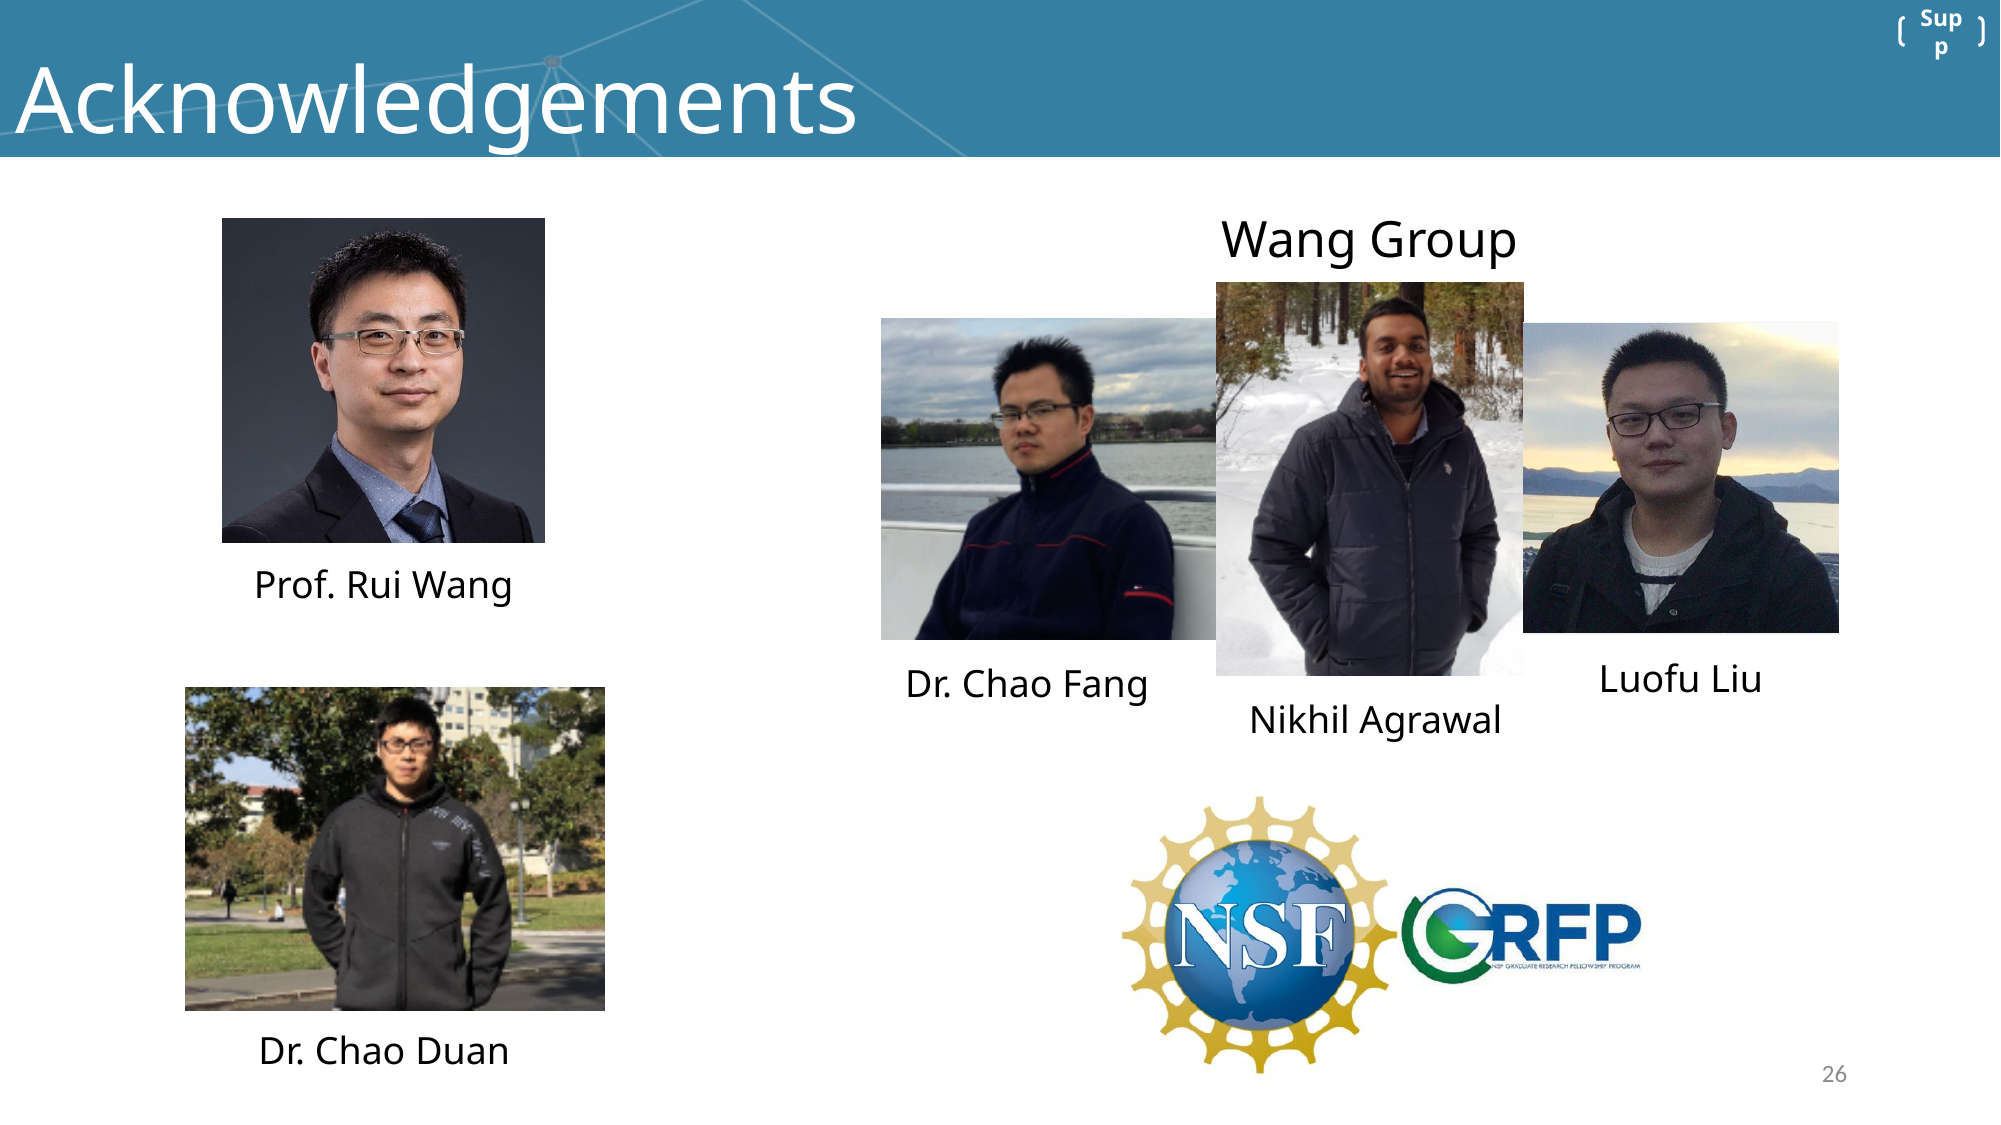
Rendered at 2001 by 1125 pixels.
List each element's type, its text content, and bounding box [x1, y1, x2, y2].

picture [989, 788, 1782, 1080]
slide_number 26 [1412, 1042, 1863, 1103]
picture [881, 282, 1839, 676]
text_box Prof. Rui Wang [239, 554, 529, 614]
picture [222, 218, 545, 543]
text_box Dr. Chao Duan [243, 1019, 526, 1079]
text_box Dr. Chao Fang [890, 652, 1165, 713]
title Acknowledgements [0, 22, 1725, 154]
picture [185, 687, 605, 1011]
text_box Luofu Liu [1584, 647, 1779, 708]
text_box Nikhil Agrawal [1234, 688, 1518, 749]
text_box Wang Group [1206, 200, 1534, 275]
